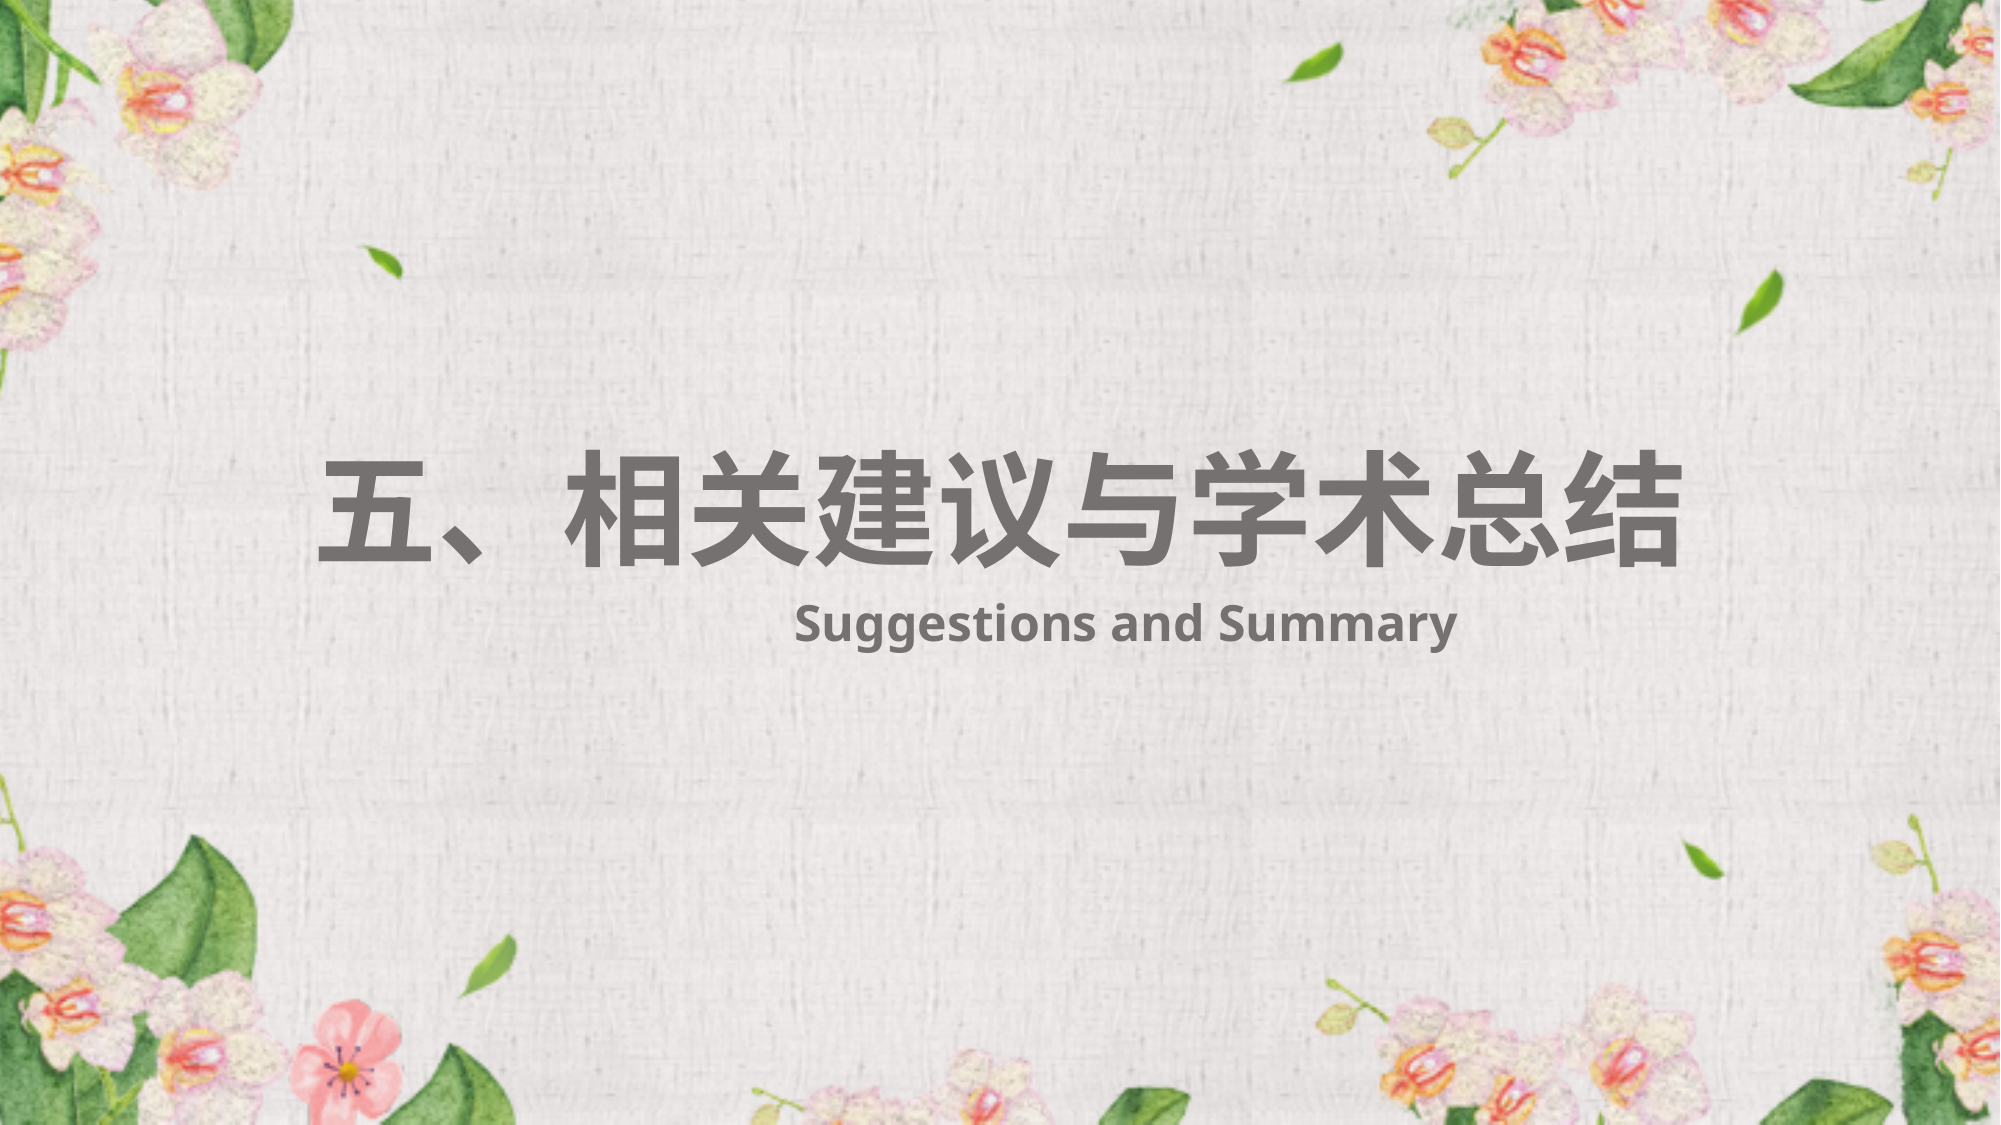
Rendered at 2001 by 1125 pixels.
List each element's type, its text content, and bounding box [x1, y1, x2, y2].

picture [0, 0, 2000, 1125]
subtitle Suggestions and Summary [580, 590, 1673, 863]
title 五、相关建议与学术总结 [196, 199, 1804, 591]
